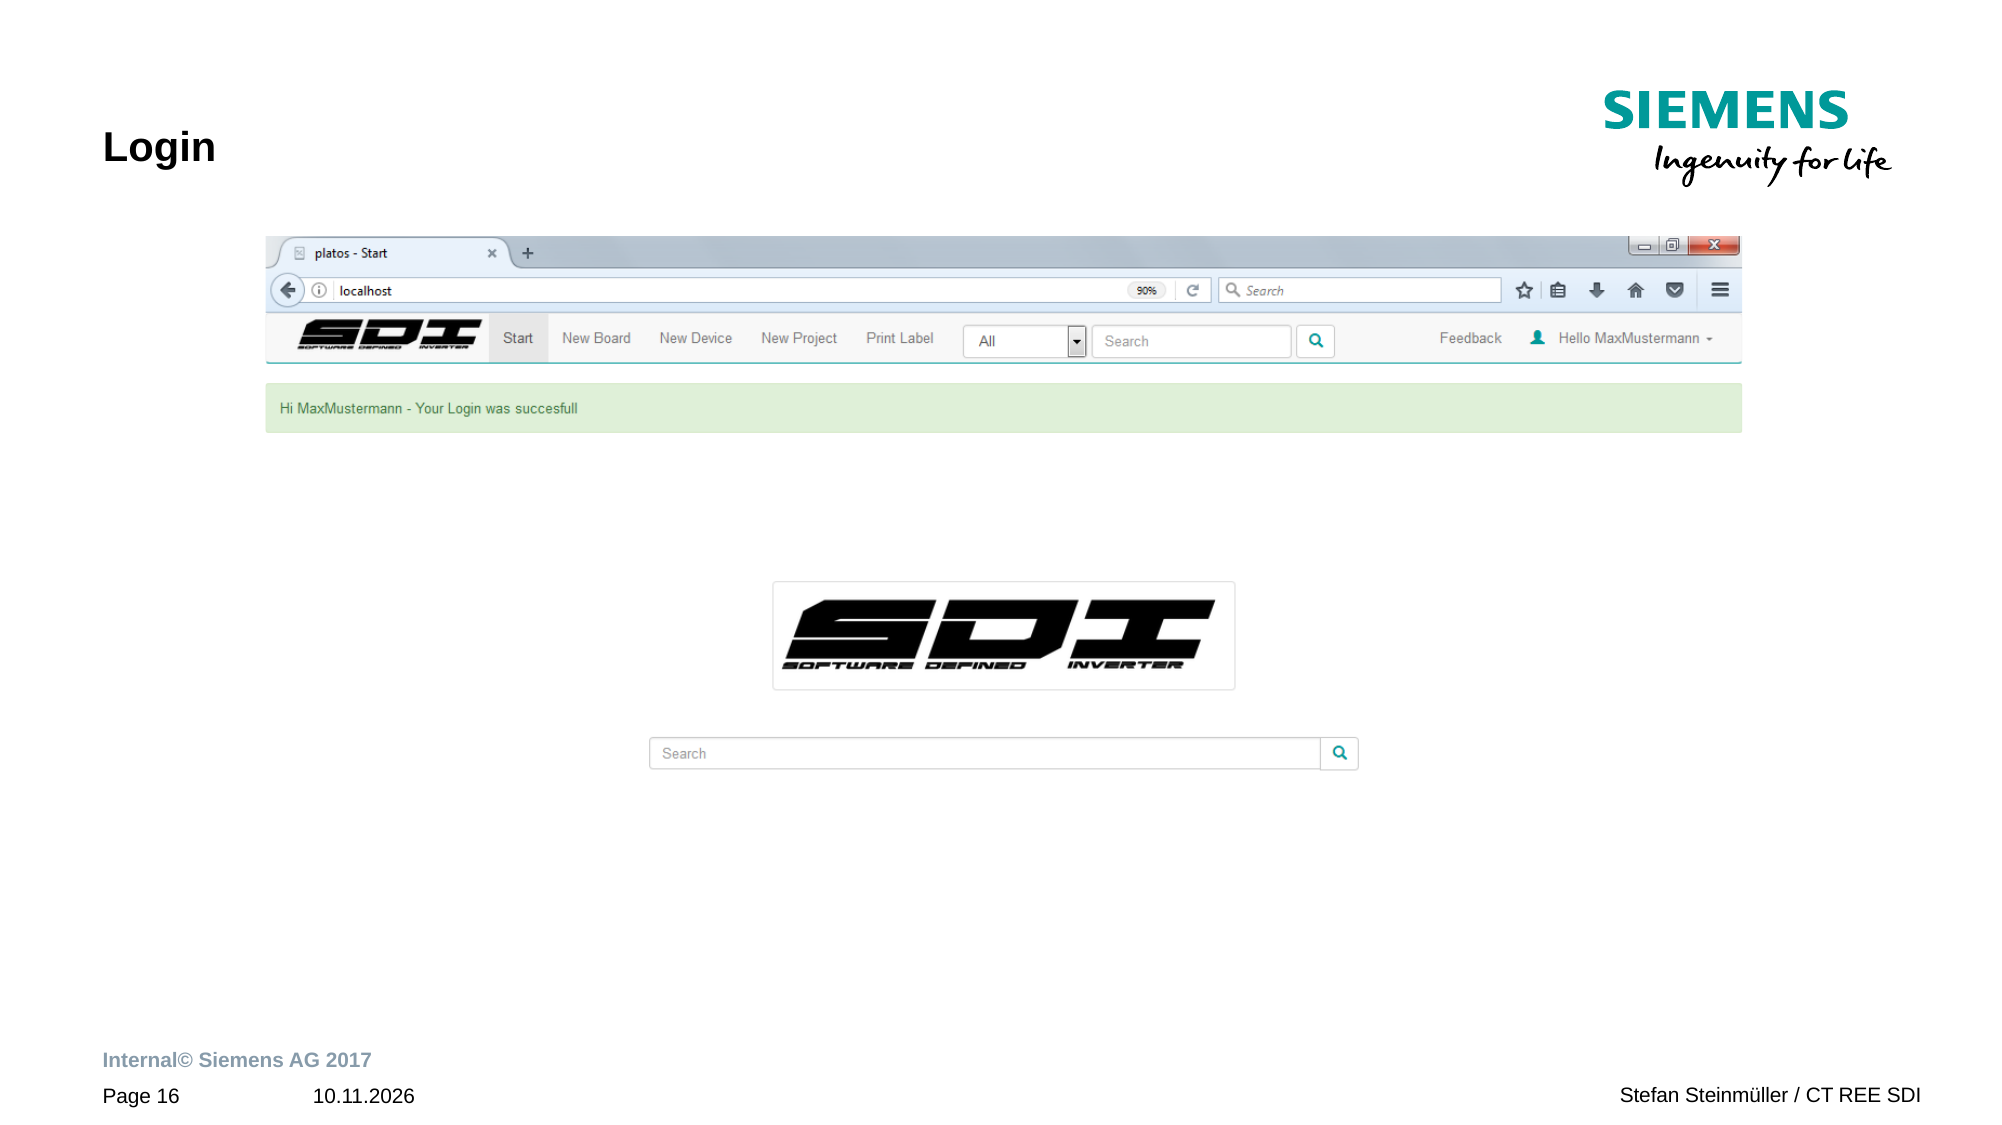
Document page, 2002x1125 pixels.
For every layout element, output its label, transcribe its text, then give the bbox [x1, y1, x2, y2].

slide_number Page 16 [0, 1082, 290, 1125]
footer Stefan Steinmüller / CT REE SDI [621, 1082, 2001, 1125]
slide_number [290, 1082, 621, 1125]
title Login [102, 68, 1450, 209]
picture [0, 231, 2001, 1012]
